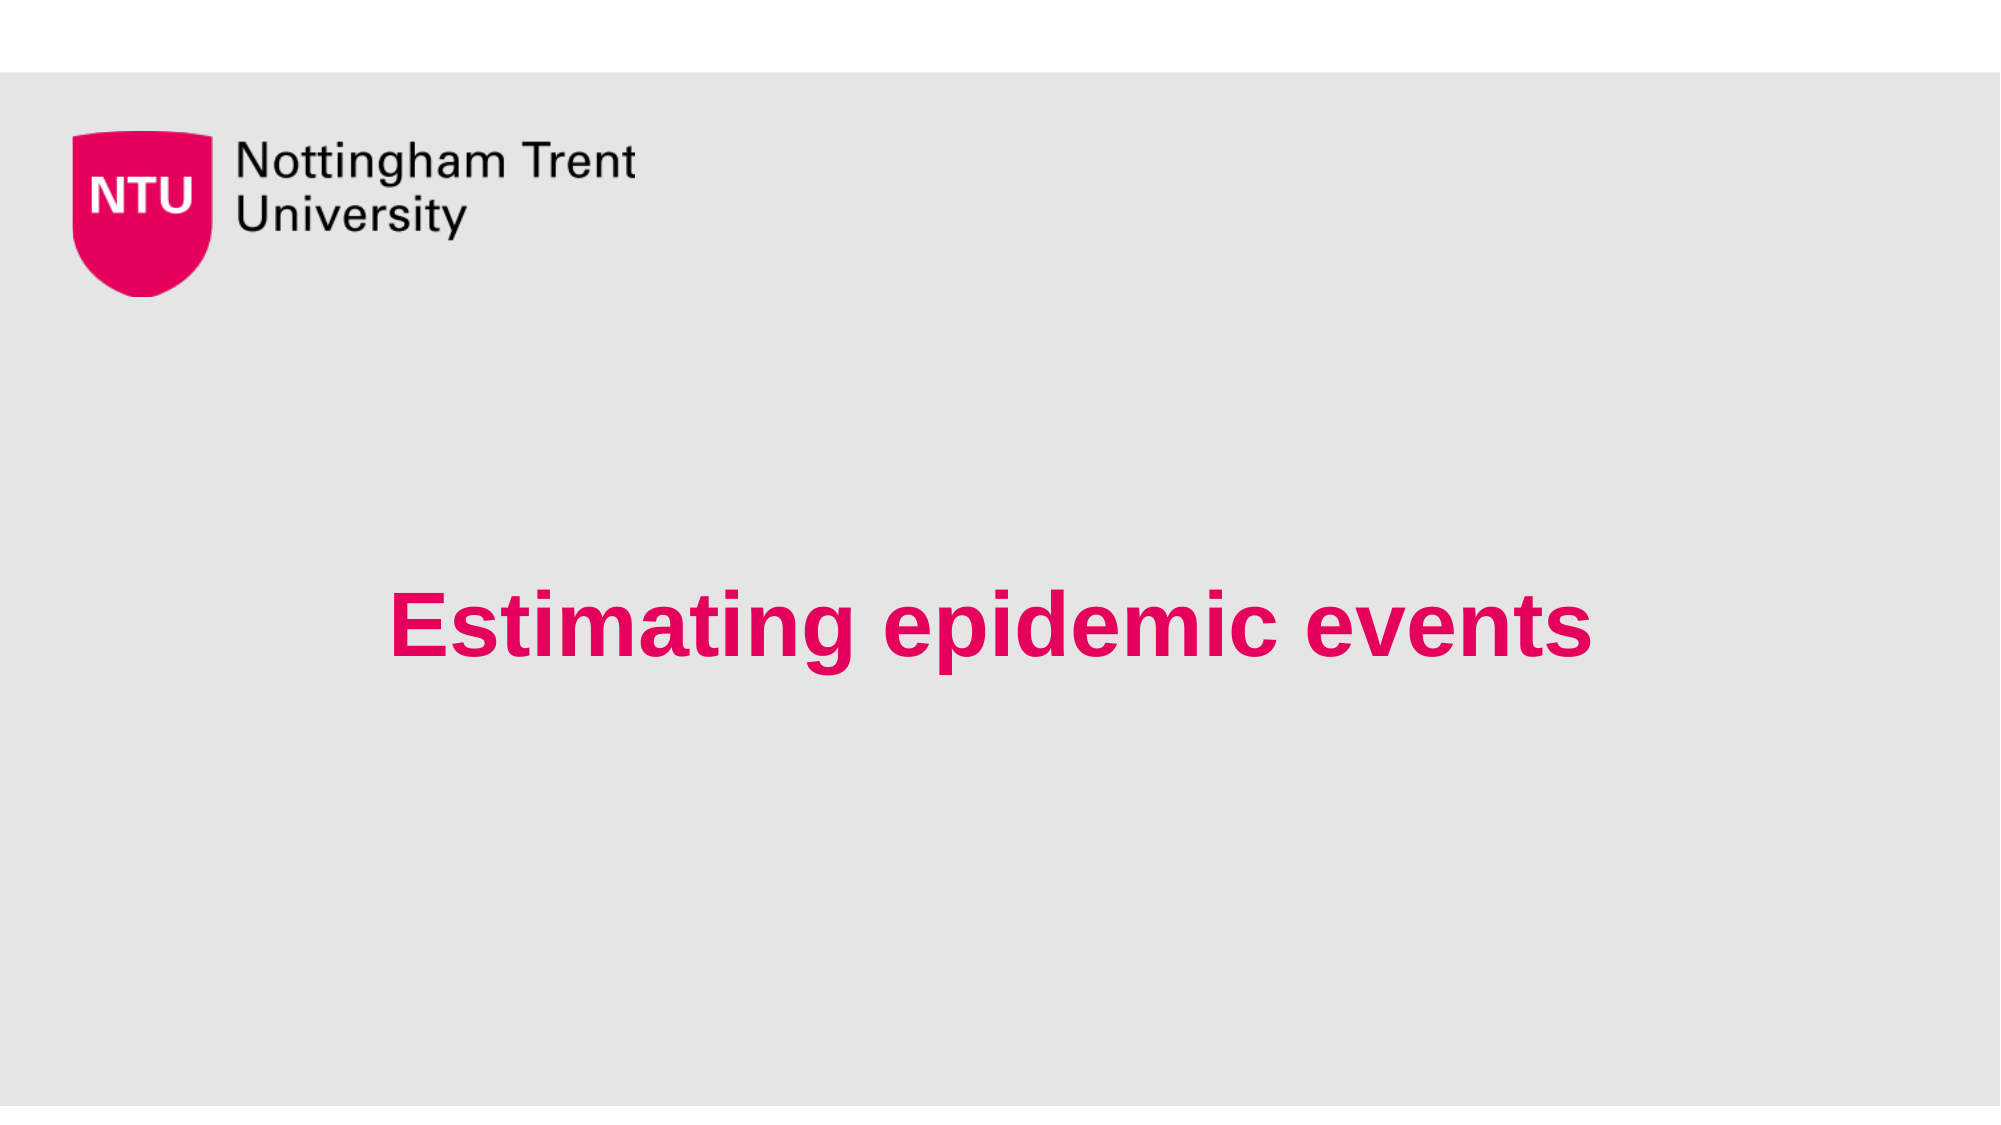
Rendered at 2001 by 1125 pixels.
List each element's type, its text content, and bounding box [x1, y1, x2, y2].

title Estimating epidemic events [72, 562, 1928, 683]
